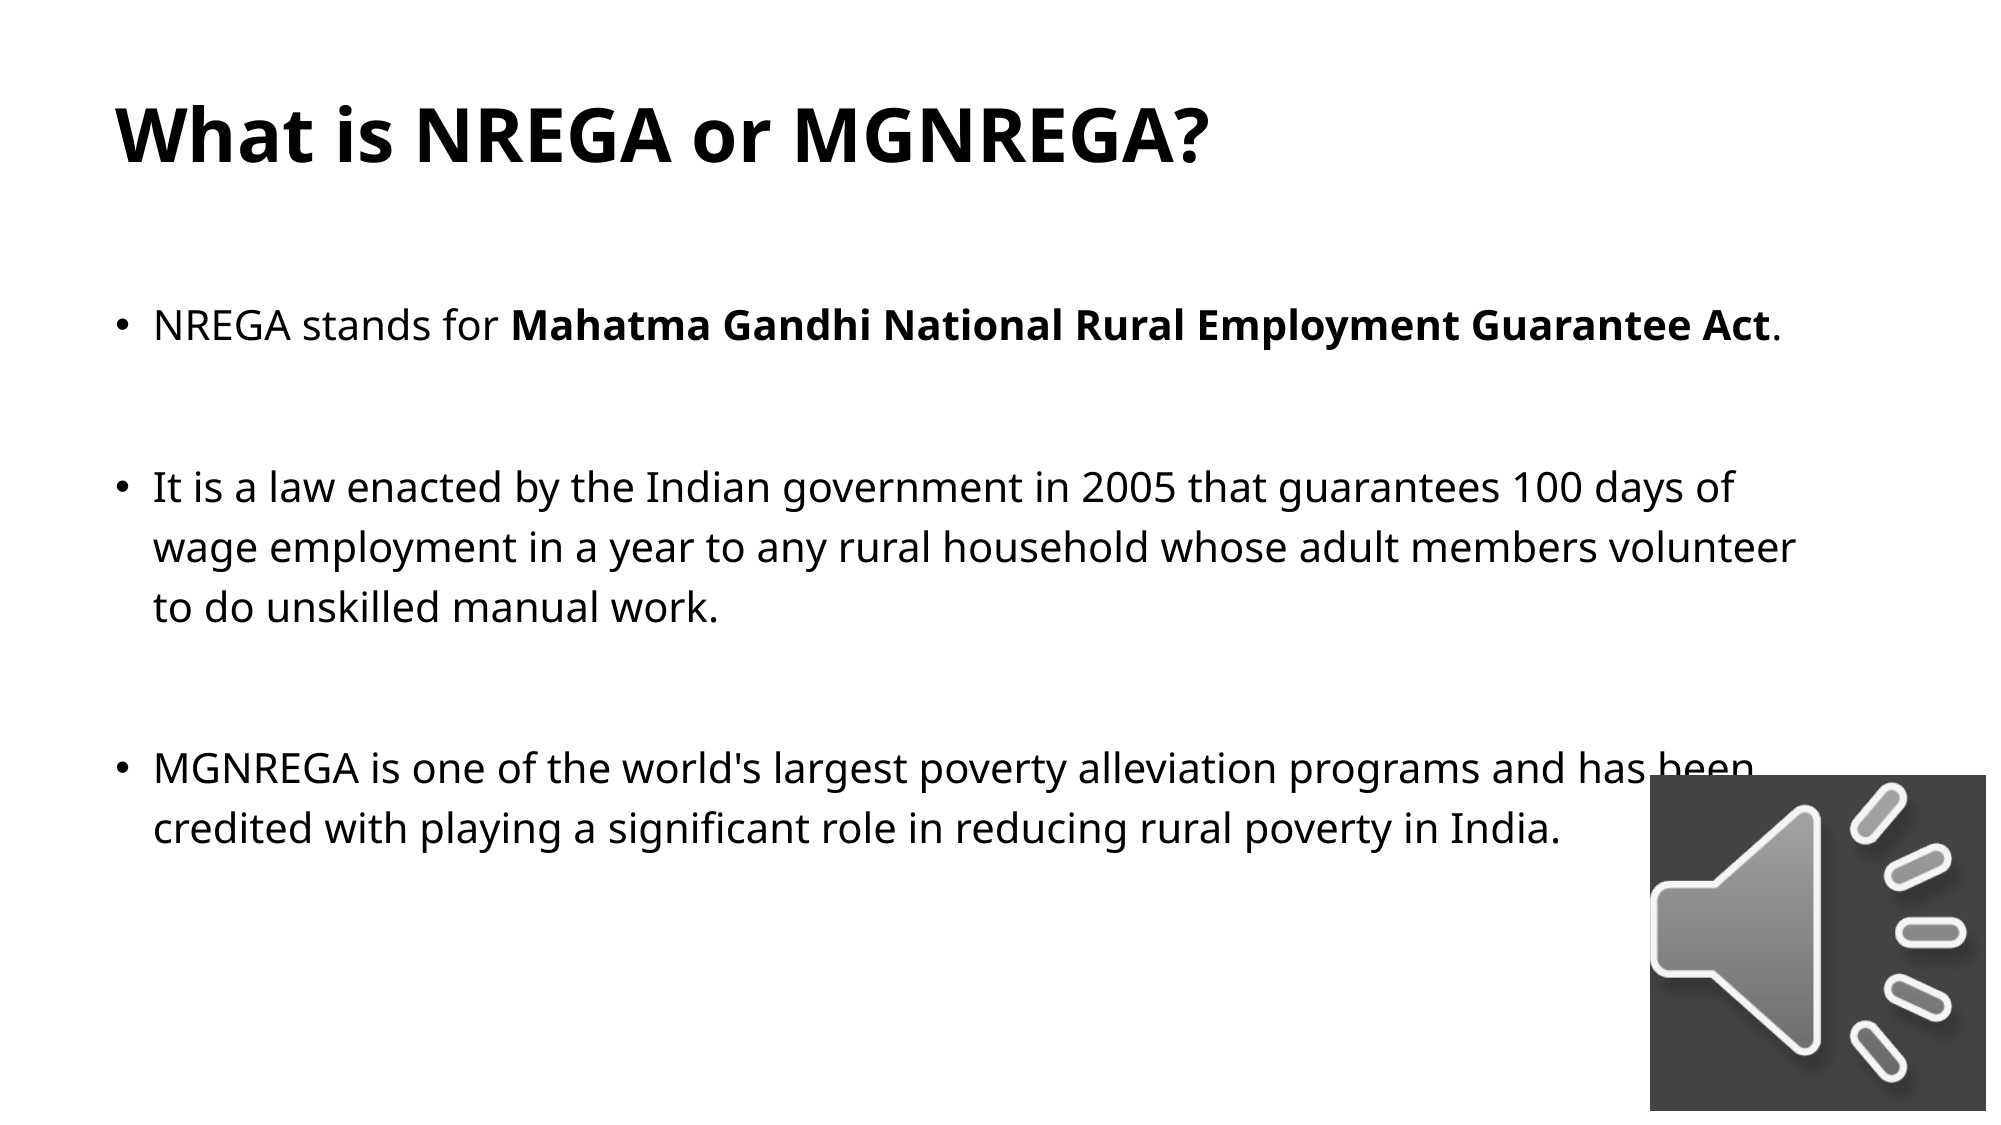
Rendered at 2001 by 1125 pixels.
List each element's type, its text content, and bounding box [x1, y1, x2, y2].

list NREGA stands for Mahatma Gandhi National Rural Employment Guarantee Act. It is a law enacted by the Indian government in 2005 that guarantees 100 days of wage employment in a year to any rural household whose adult members volunteer to do unskilled manual work. MGNREGA is one of the world's largest poverty alleviation programs and has been credited with playing a significant role in reducing rural poverty in India. [100, 281, 1849, 1035]
title What is NREGA or MGNREGA? [100, 90, 1849, 276]
picture [1648, 773, 1987, 1112]
